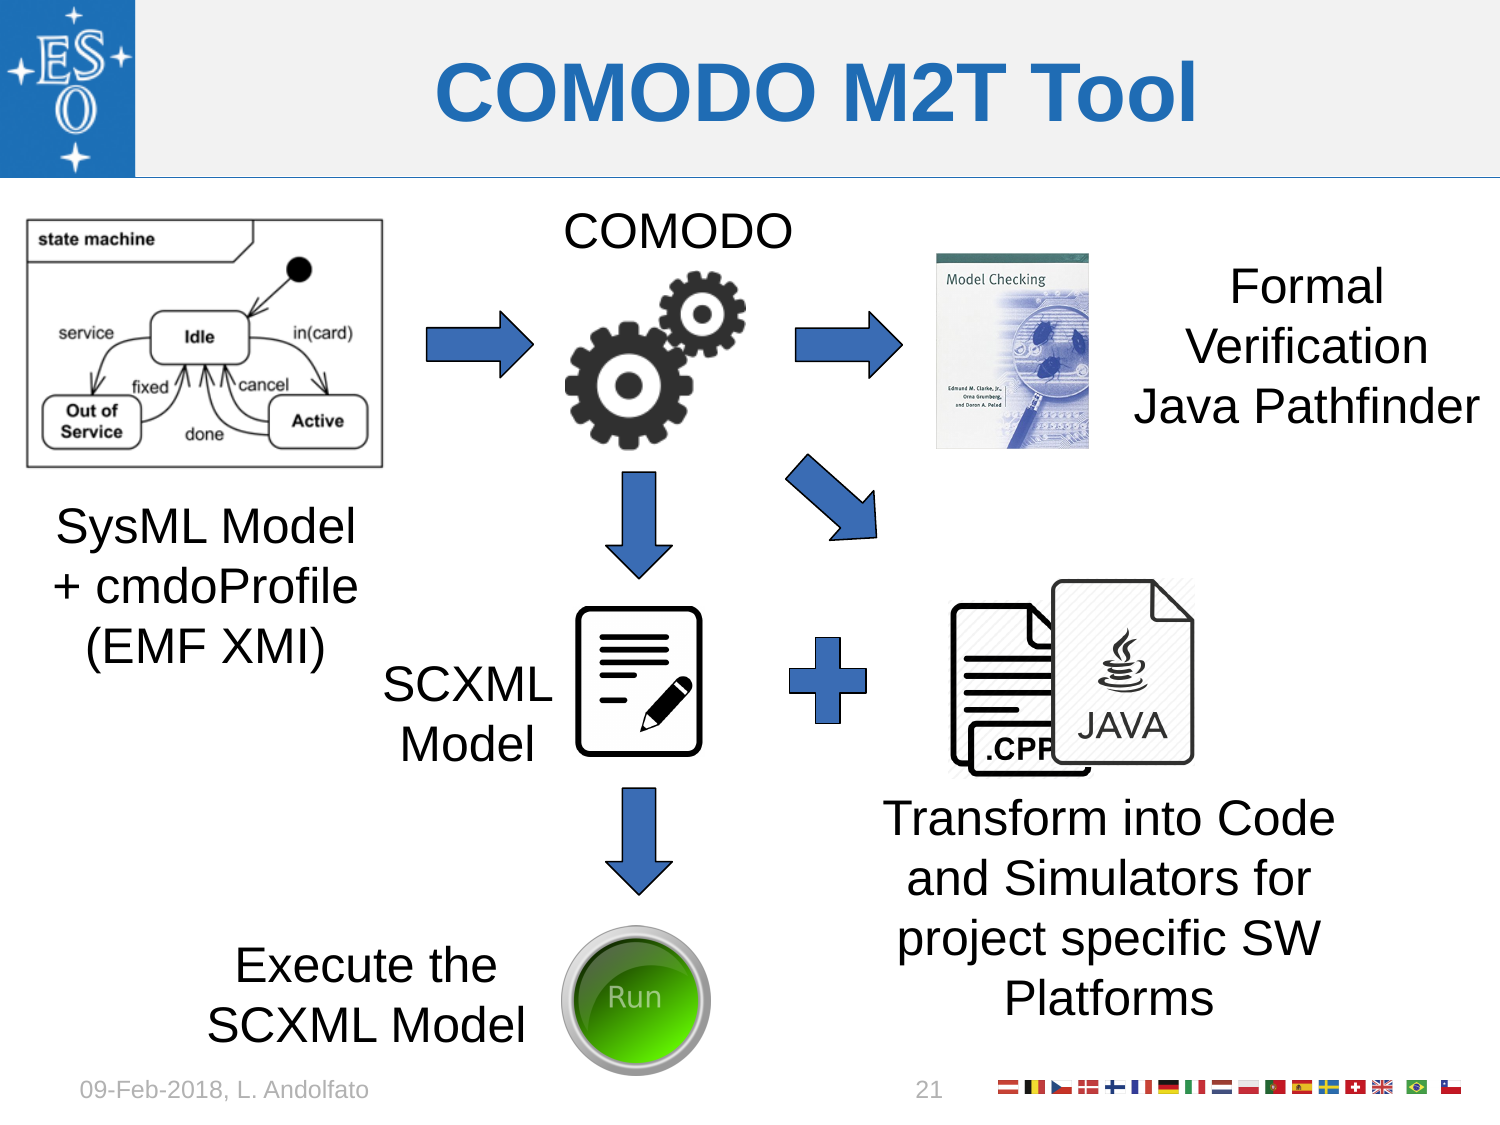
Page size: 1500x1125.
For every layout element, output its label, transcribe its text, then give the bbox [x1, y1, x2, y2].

text_box [605, 472, 673, 579]
picture [565, 270, 746, 451]
text_box [426, 311, 534, 378]
picture [998, 1080, 1461, 1094]
picture [935, 253, 1089, 449]
slide_number 21 [854, 1058, 959, 1119]
title COMODO M2T Tool [135, 0, 1500, 176]
text_box [789, 637, 866, 724]
text_box COMODO [547, 190, 810, 266]
text_box [785, 454, 877, 541]
text_box Formal Verification Java Pathfinder [1111, 245, 1500, 441]
picture [24, 216, 388, 473]
footer 09-Feb-2018, L. Andolfato [64, 1058, 854, 1119]
text_box SCXML Model [336, 644, 599, 779]
text_box [605, 788, 673, 895]
text_box Transform into Code and Simulators for project specific SW Platforms [864, 778, 1354, 1034]
picture [560, 925, 712, 1077]
text_box SysML Model + cmdoProfile (EMF XMI) [24, 486, 387, 681]
picture [948, 578, 1195, 779]
picture [572, 606, 705, 757]
text_box Execute the SCXML Model [185, 925, 548, 1060]
text_box [795, 311, 903, 379]
